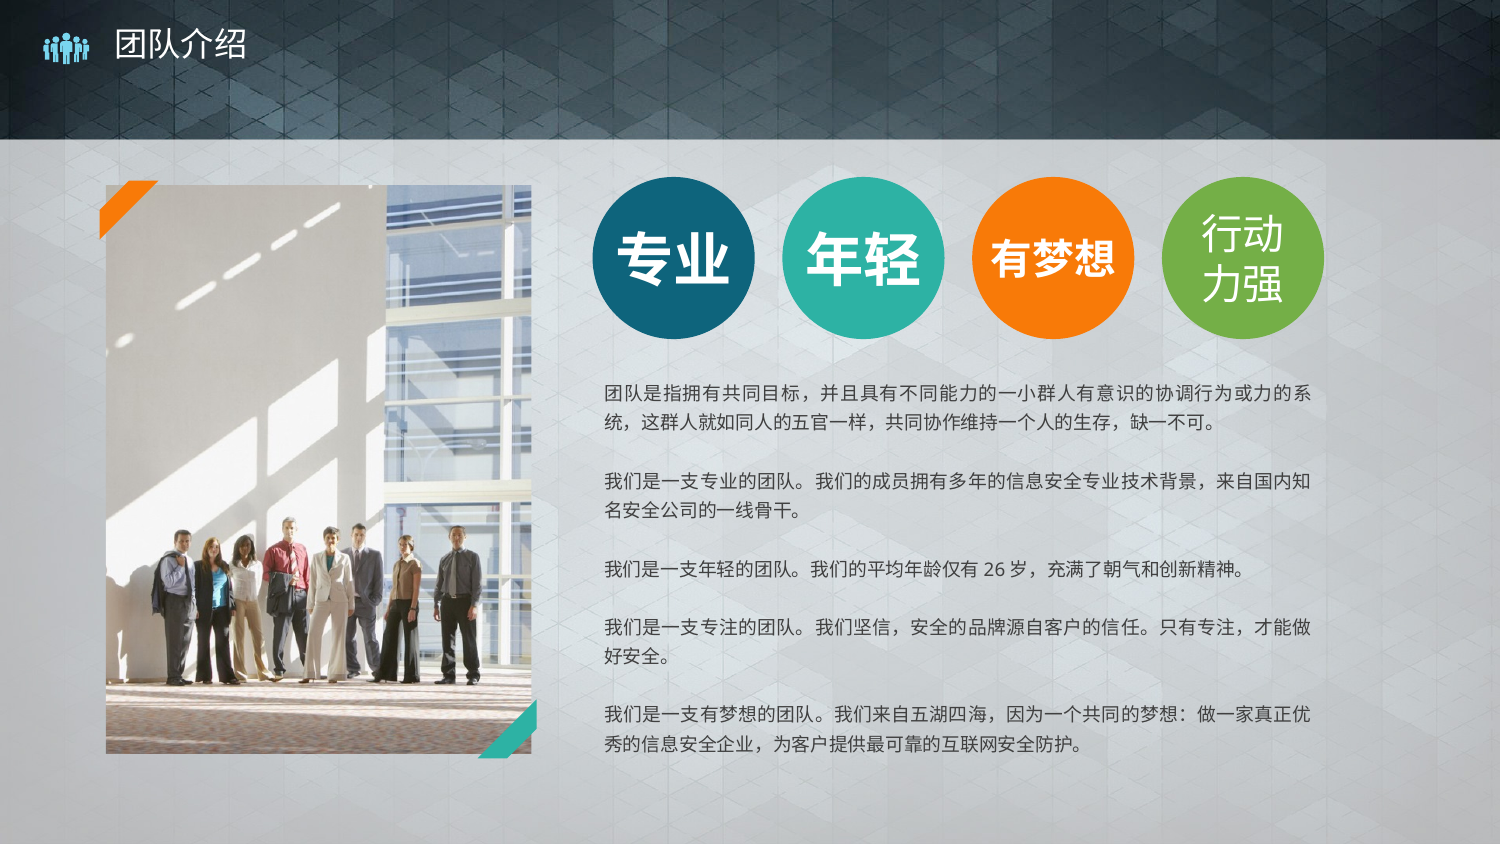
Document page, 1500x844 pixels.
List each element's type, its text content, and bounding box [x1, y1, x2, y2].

text_box [104, 183, 533, 756]
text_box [592, 176, 755, 340]
text_box [97, 178, 161, 242]
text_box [1161, 176, 1325, 340]
picture [0, 0, 1500, 844]
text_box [782, 176, 945, 340]
text_box [475, 697, 539, 761]
text_box 团队是指拥有共同目标，并且具有不同能力的一小群人有意识的协调行为或力的系统，这群人就如同人的五官一样，共同协作维持一个人的生存，缺一不可。 我们是一支专业的团队。我们的成员拥有多年的信息安全专业技术背景，来自国内知名安全公司的一线骨干。 我们是一支年轻的团队。我们的平均年龄仅有26岁，充满了朝气和创新精神。 我们是一支专注的团队。我们坚信，安全的品牌源自客户的信任。只有专注，才能做好安全。 我们是一支有梦想的团队。我们来自五湖四海，因为一个共同的梦想：做一家真正优秀的信息安全企业，为客户提供最可靠的互联网安全防护。 [604, 375, 1312, 755]
text_box [43, 32, 90, 65]
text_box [971, 176, 1135, 340]
title 团队介绍 [99, 20, 550, 66]
